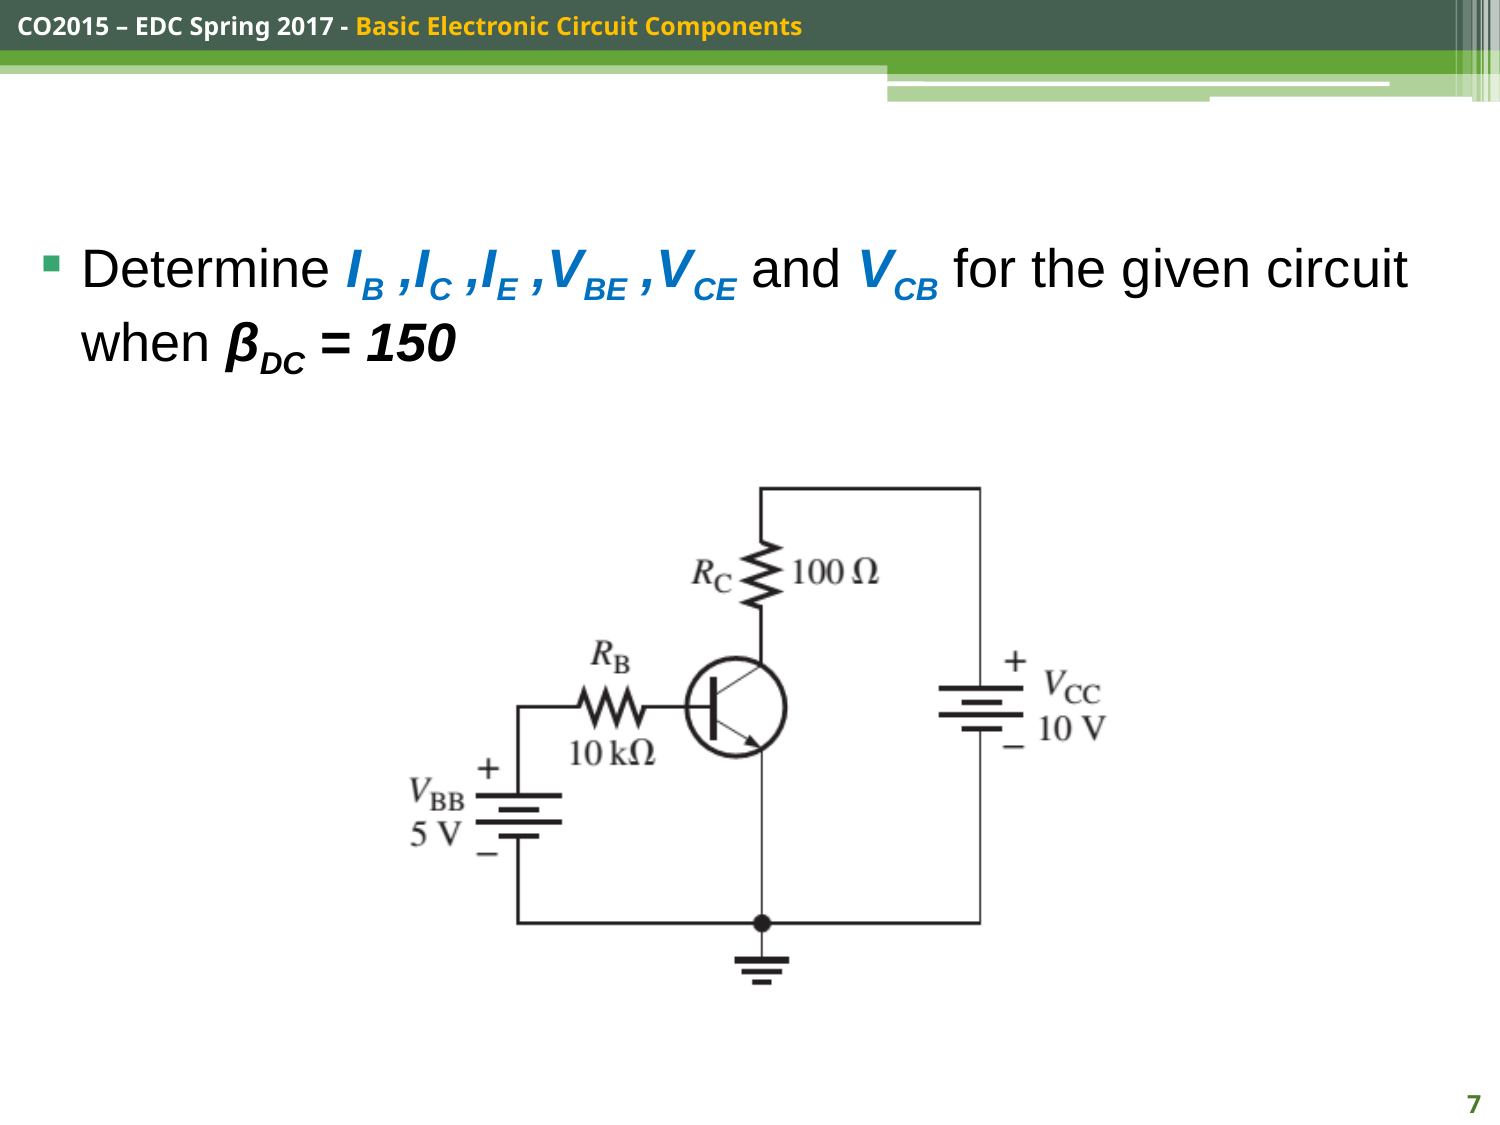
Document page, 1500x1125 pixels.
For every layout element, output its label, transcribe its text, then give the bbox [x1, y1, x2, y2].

list Determine IB ,IC ,IE ,VBE ,VCE and VCB for the given circuit when βDC = 150 [6, 225, 1485, 1079]
picture [367, 438, 1124, 1002]
